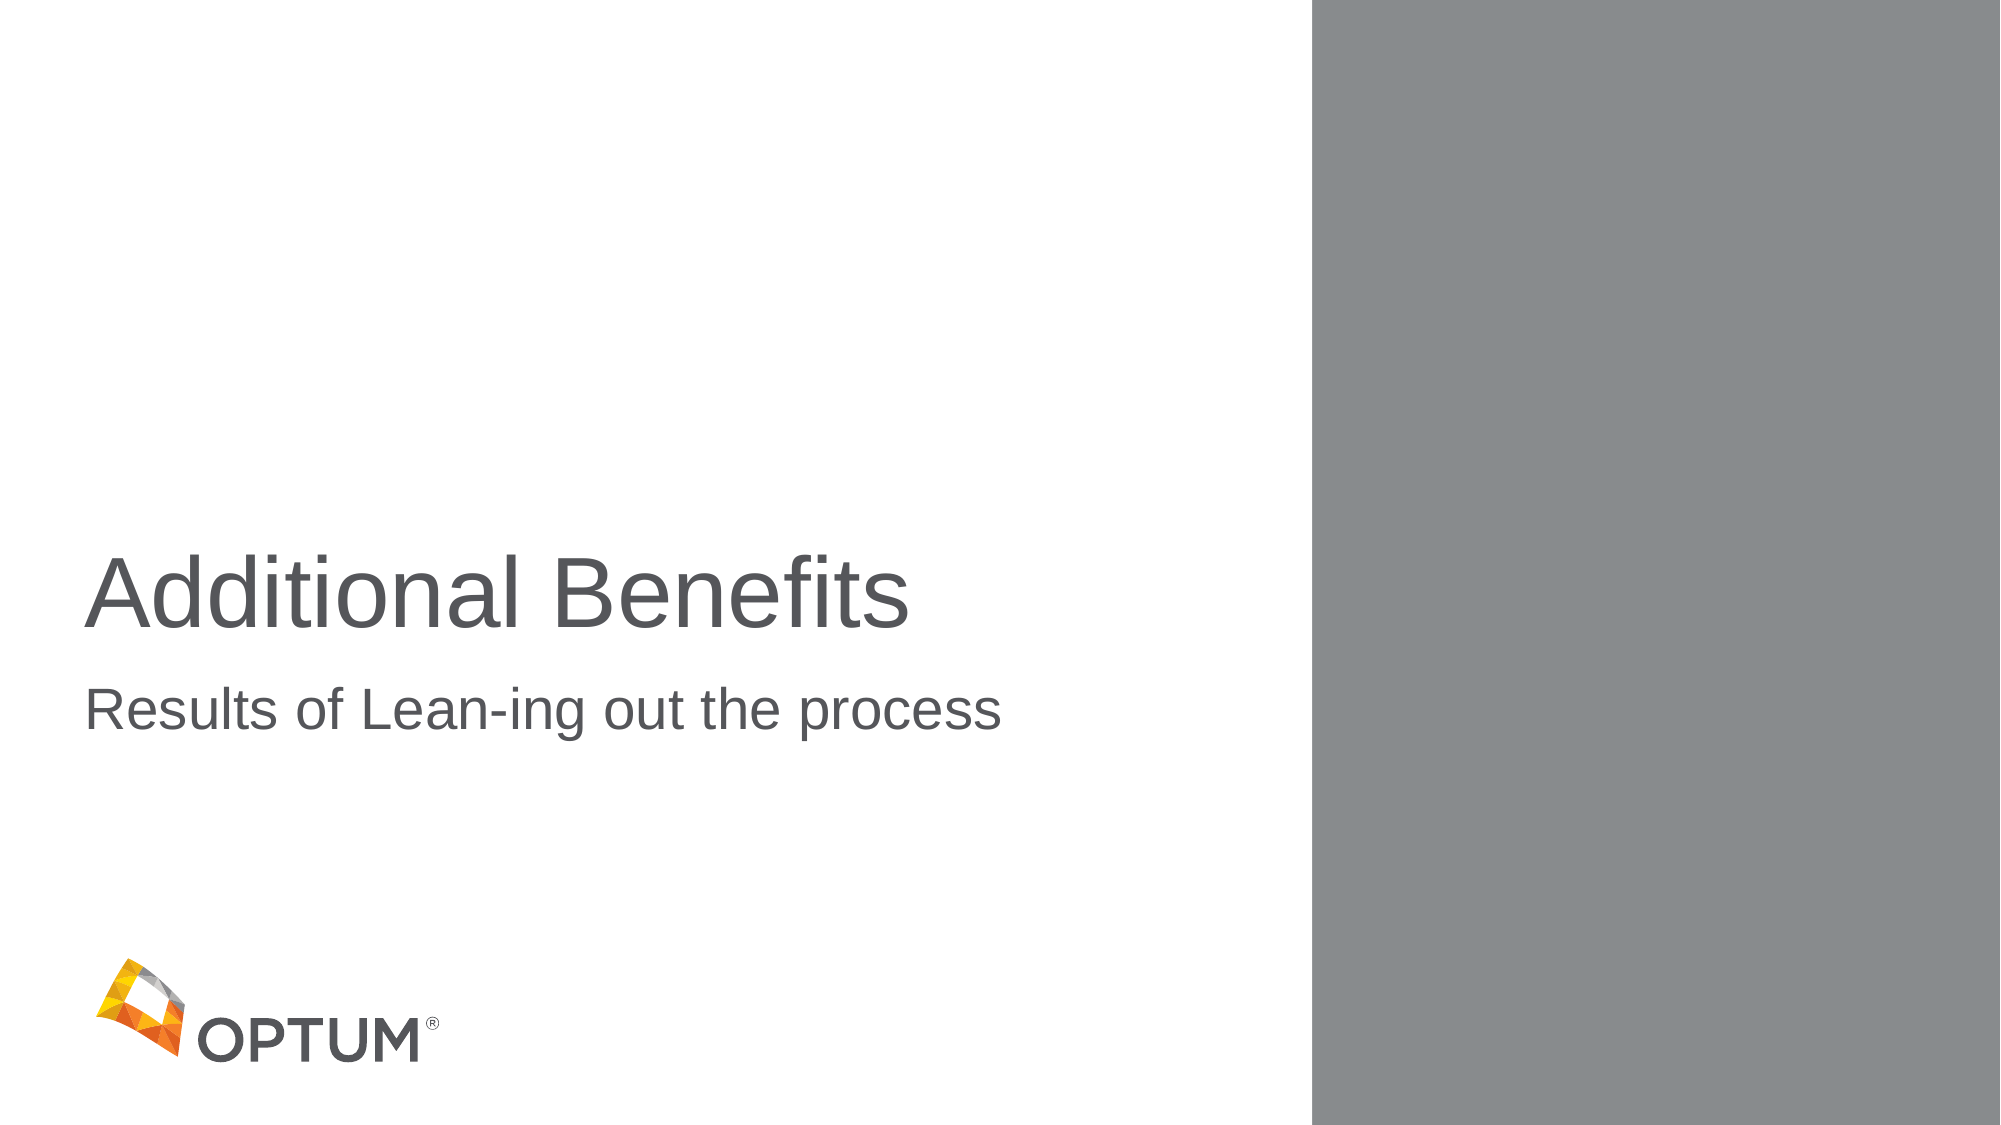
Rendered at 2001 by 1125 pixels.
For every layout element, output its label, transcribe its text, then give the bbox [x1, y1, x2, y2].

list Results of Lean-ing out the process [84, 676, 1262, 969]
title Additional Benefits [84, 299, 1262, 650]
